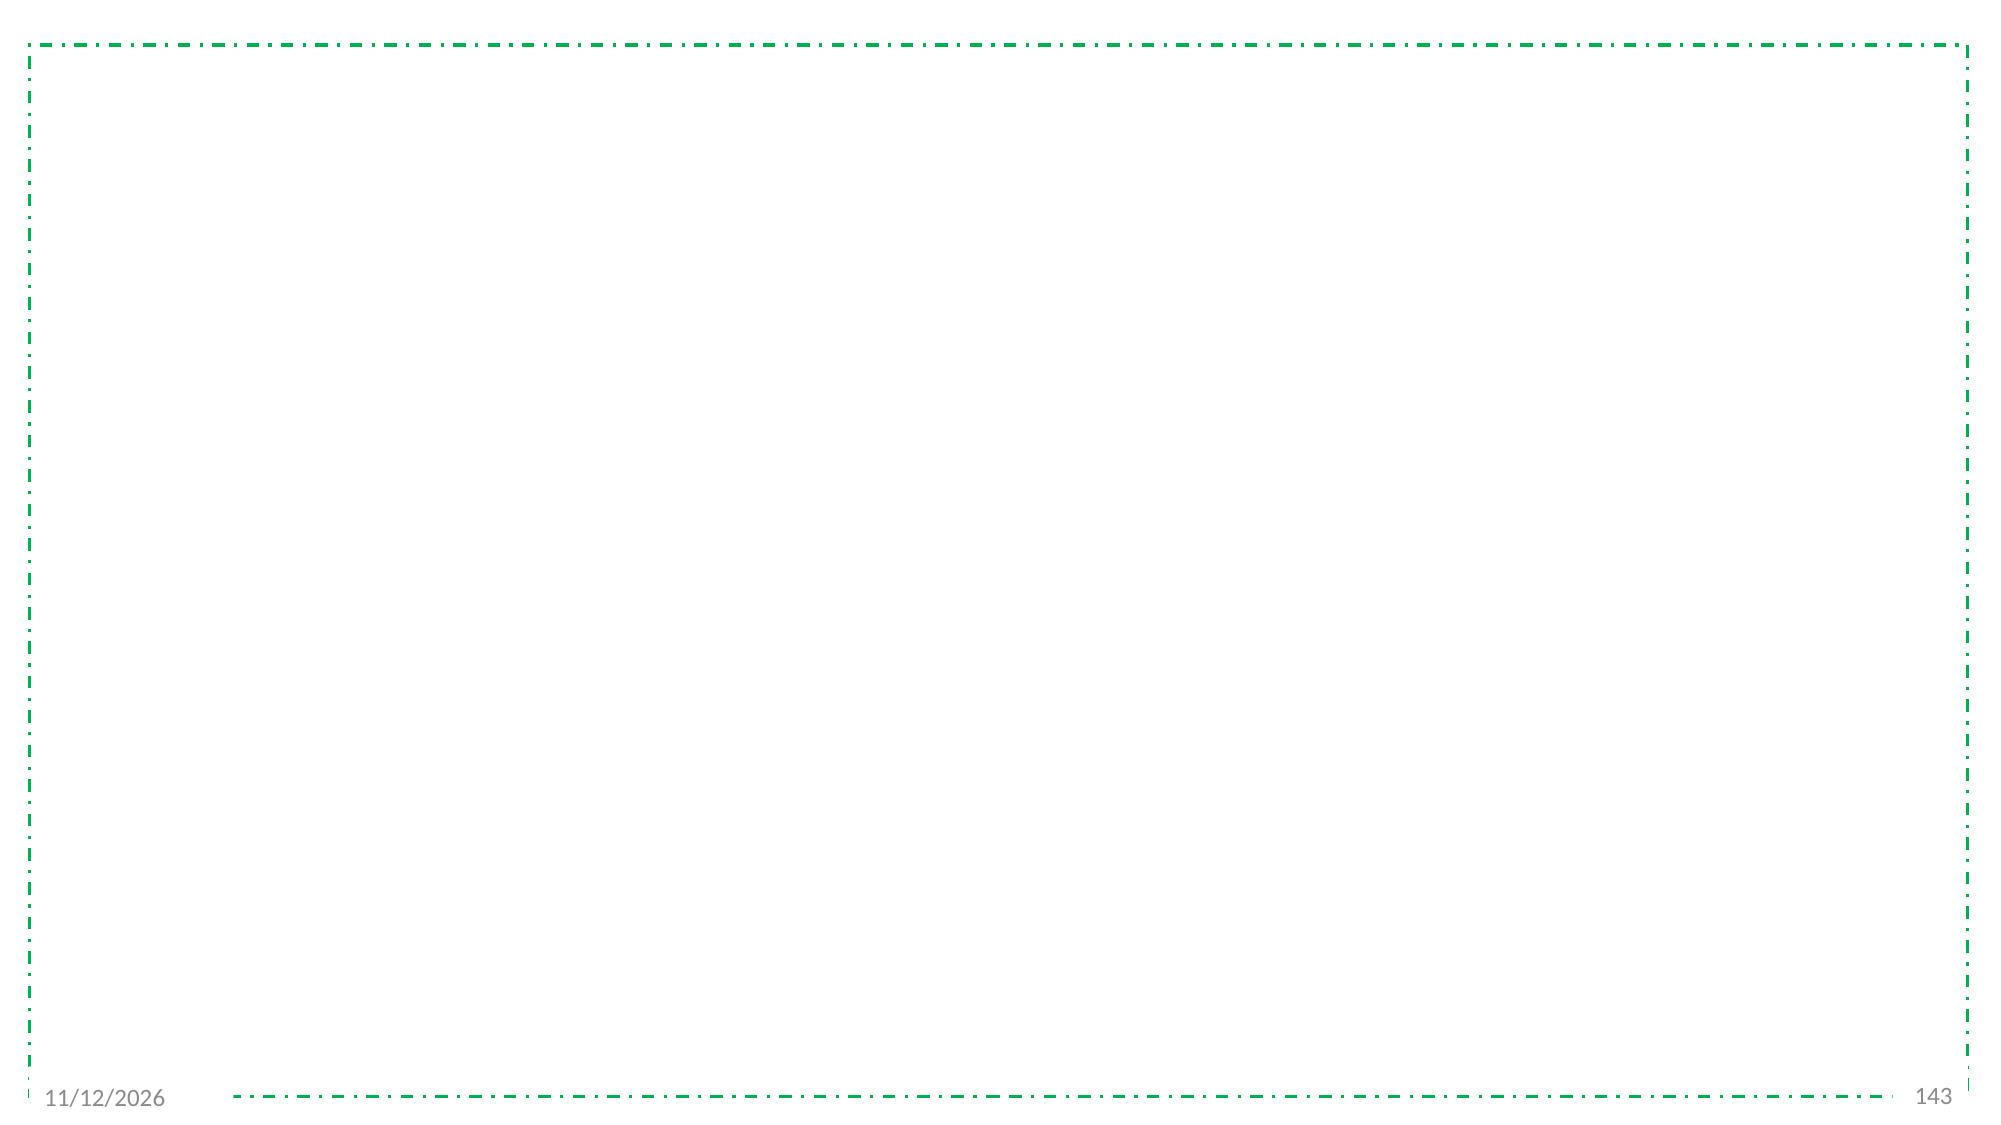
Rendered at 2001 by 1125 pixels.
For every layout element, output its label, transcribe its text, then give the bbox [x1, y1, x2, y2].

slide_number 143 [1892, 1065, 1968, 1125]
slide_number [29, 1066, 234, 1125]
